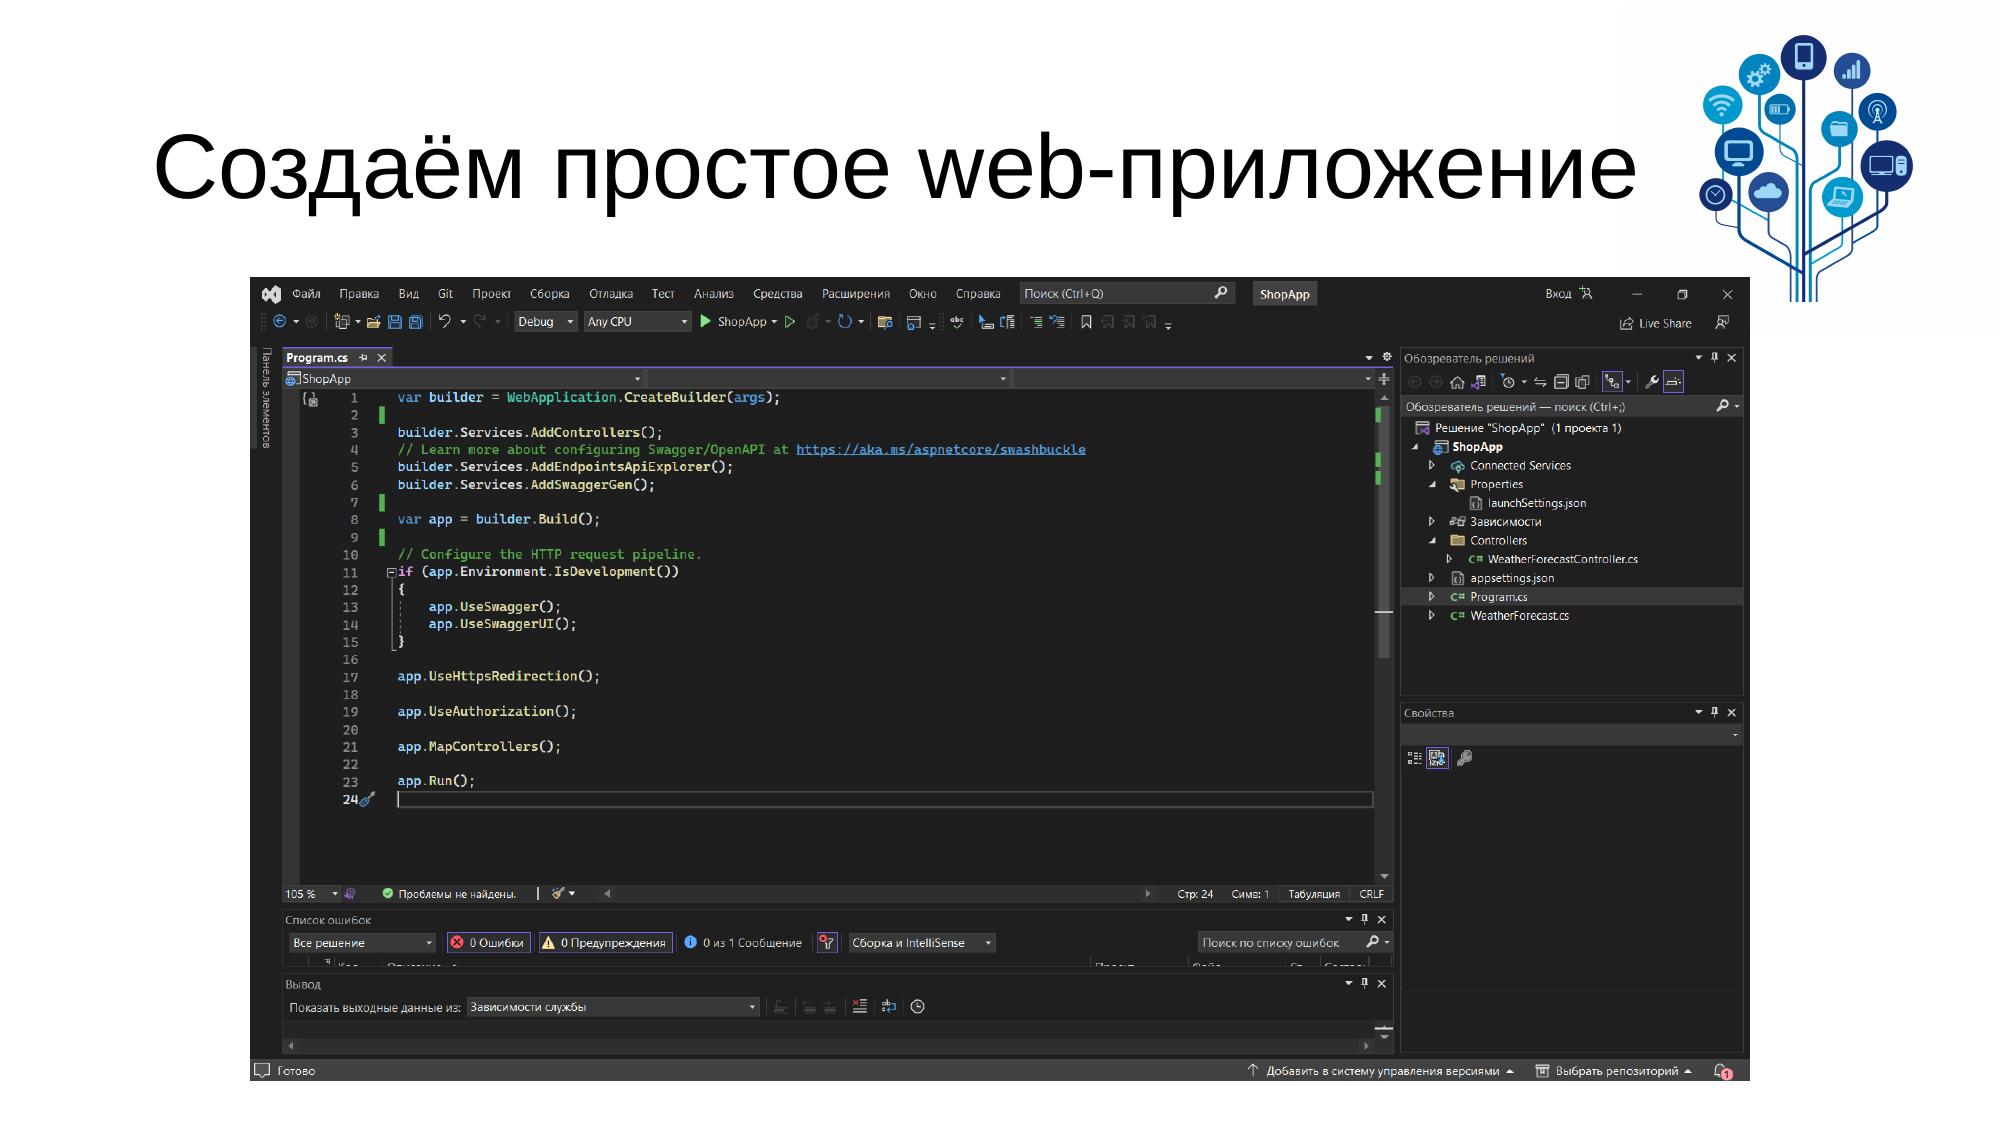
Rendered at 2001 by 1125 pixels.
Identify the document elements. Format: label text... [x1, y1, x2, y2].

picture [1618, 3, 2000, 334]
title Создаём простое web-приложение [137, 59, 1692, 278]
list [250, 277, 1750, 1081]
